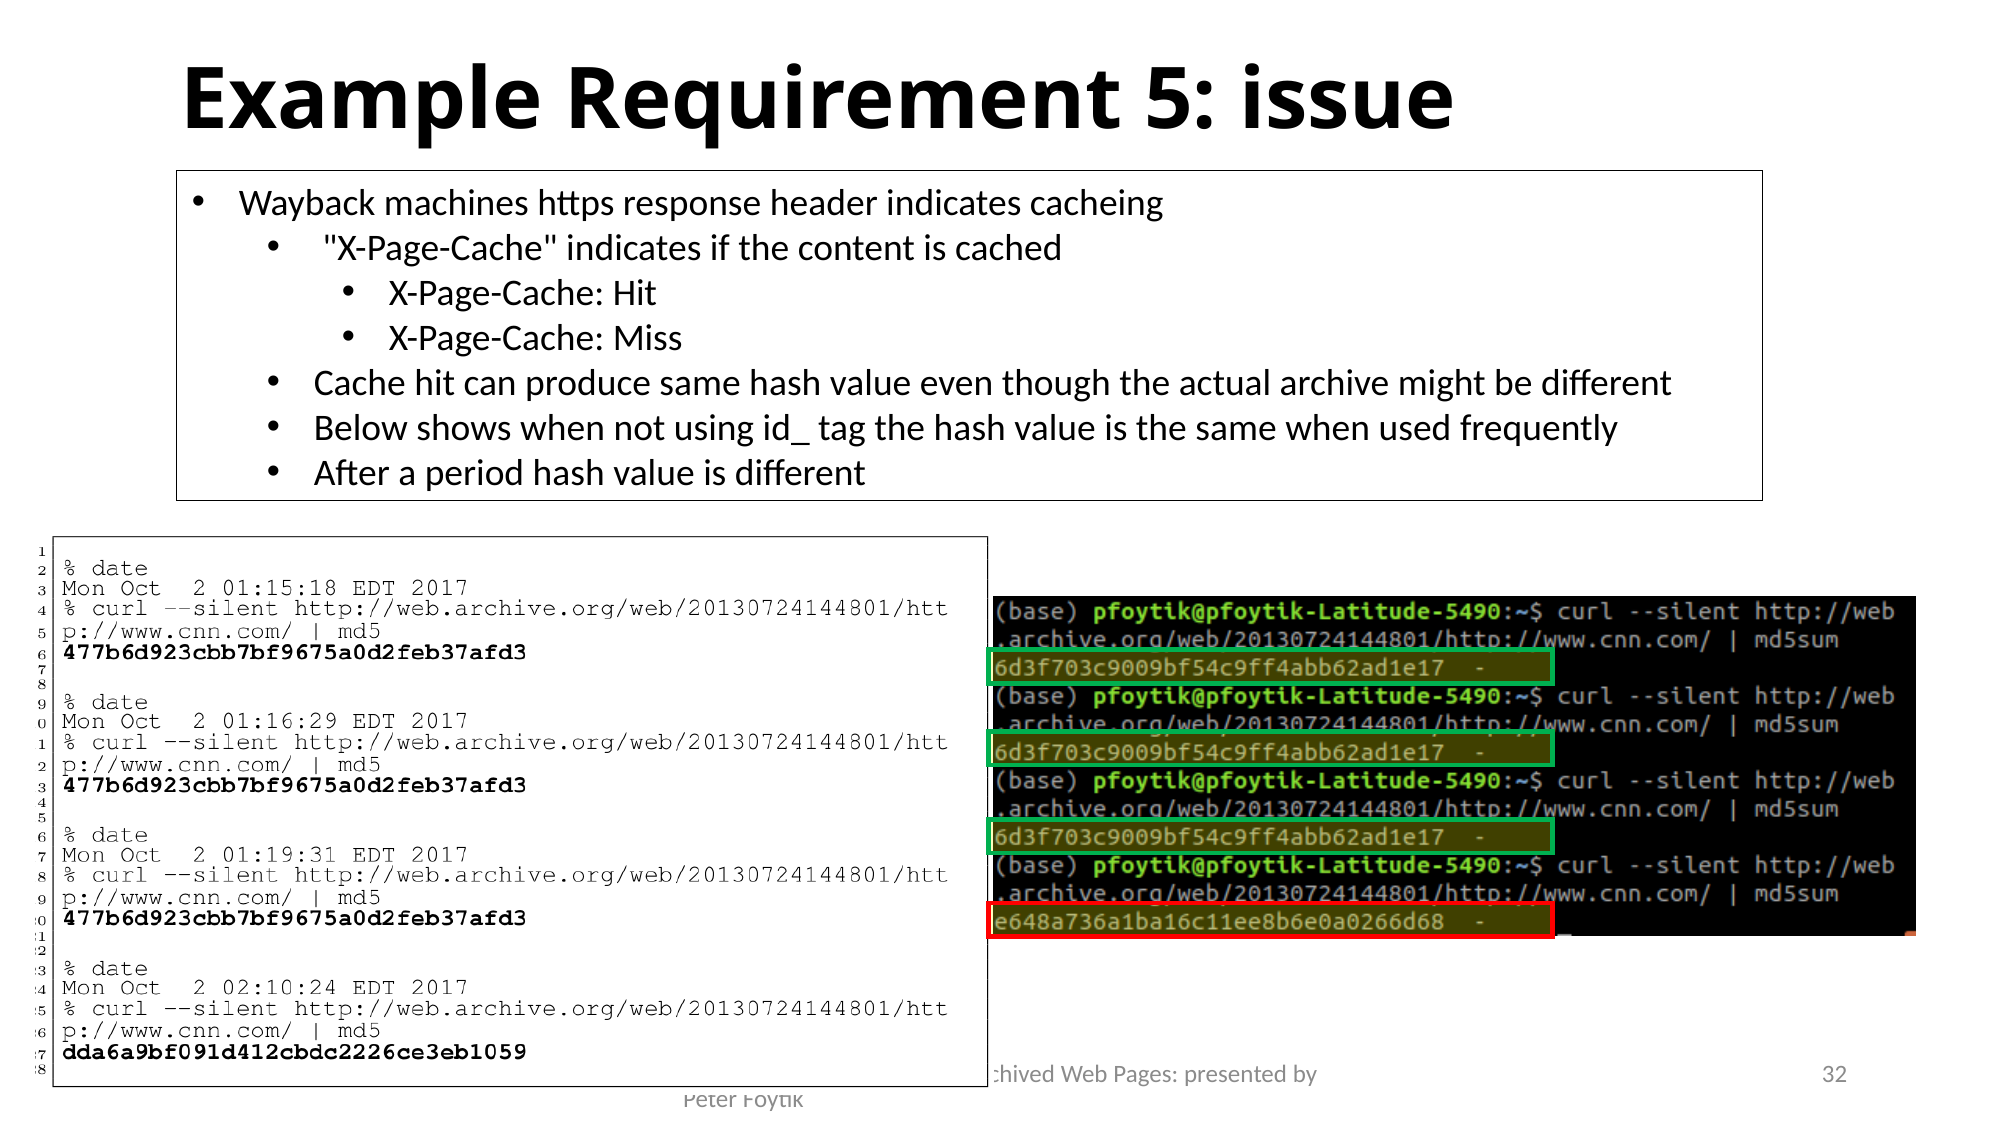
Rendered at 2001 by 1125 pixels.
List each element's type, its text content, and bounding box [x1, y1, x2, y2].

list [993, 596, 1916, 936]
text_box Wayback machines https response header indicates cacheing "X-Page-Cache" indicates if the content is cached X-Page-Cache: Hit X-Page-Cache: Miss Cache hit can produce same hash value even though the actual archive might be different Below shows when not using id_ tag the hash value is the same when used frequently After a period hash value is different [176, 170, 1763, 501]
footer Difficulties of Timestamping Archived Web Pages: presented by Peter Foytik [662, 1042, 1338, 1103]
picture [35, 527, 994, 1095]
title Example Requirement 5: issue [165, 47, 1830, 155]
slide_number 32 [1412, 1042, 1863, 1103]
